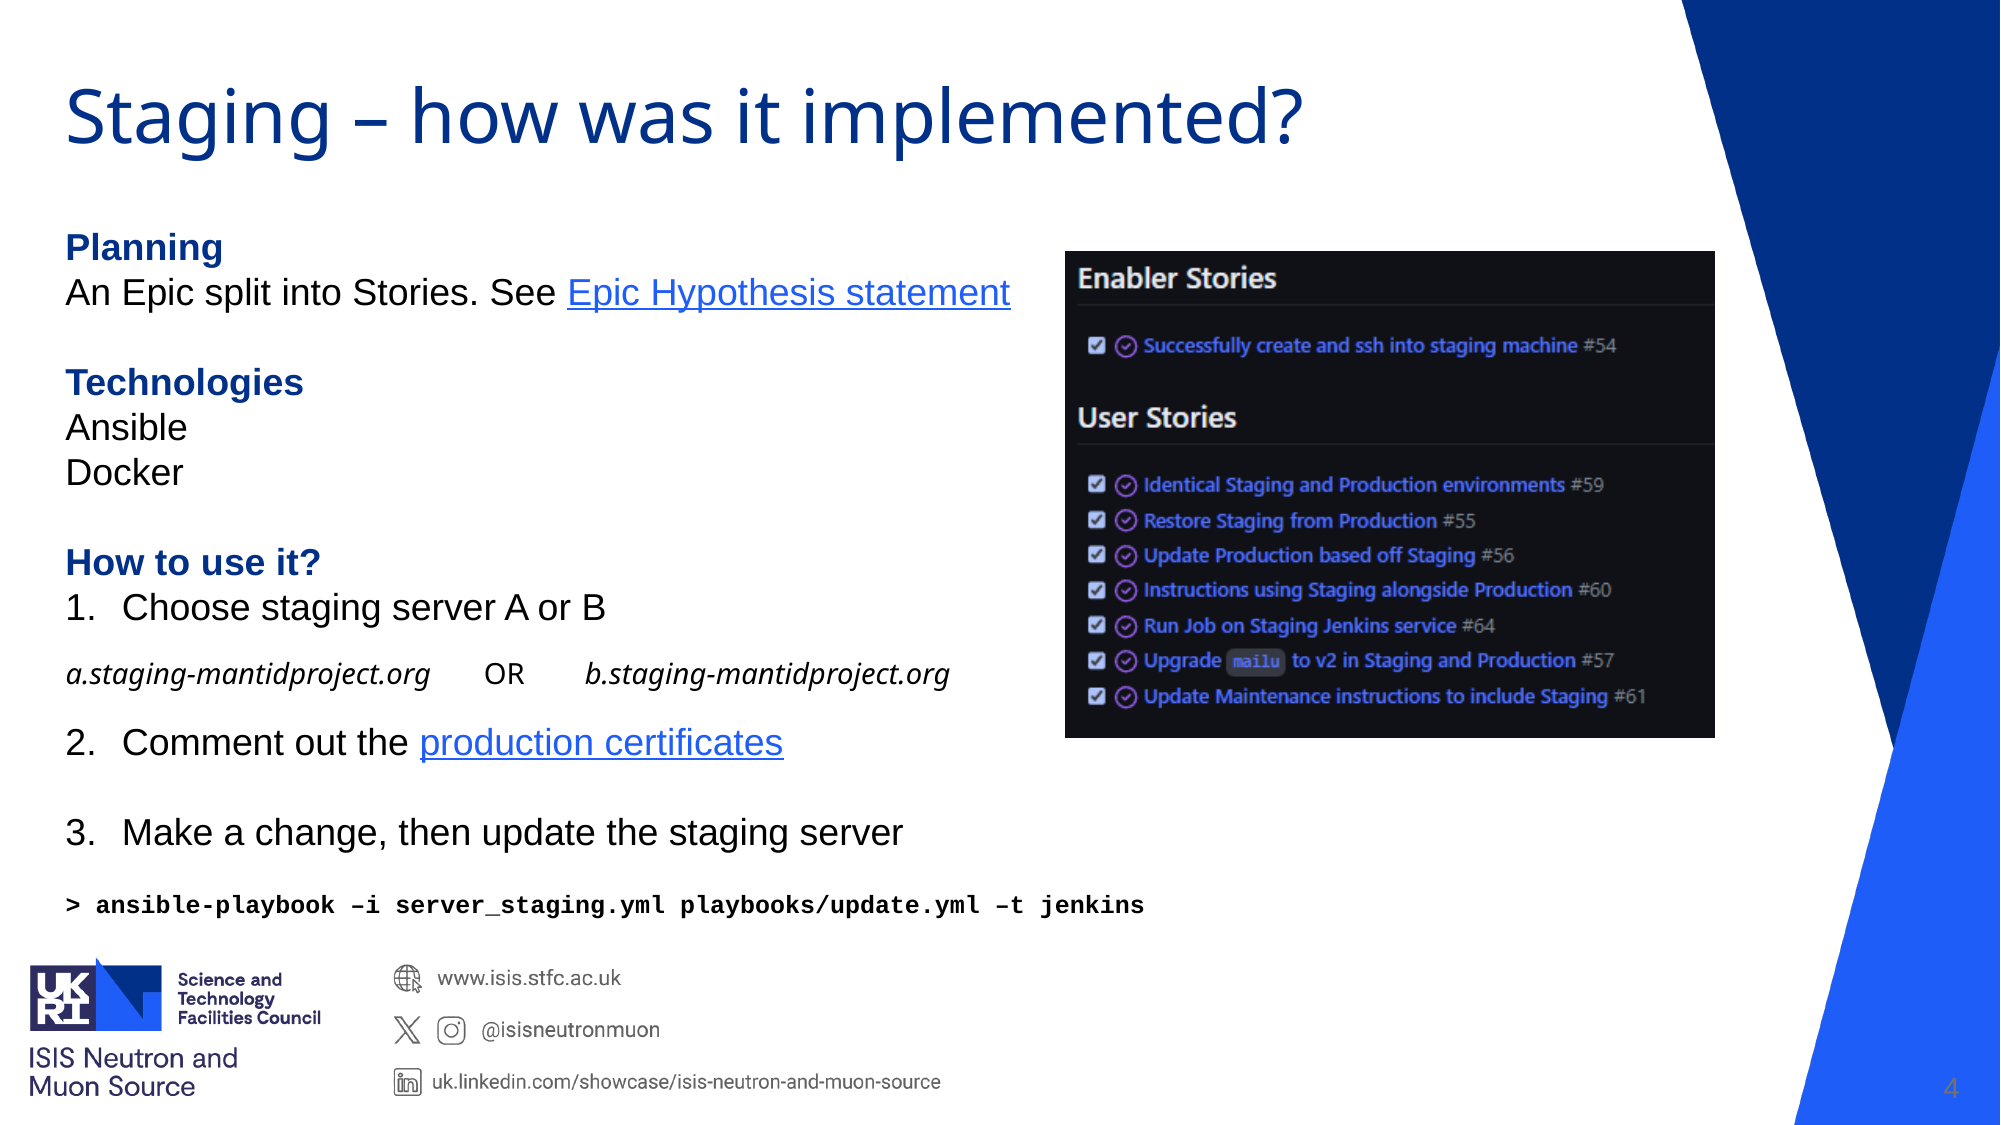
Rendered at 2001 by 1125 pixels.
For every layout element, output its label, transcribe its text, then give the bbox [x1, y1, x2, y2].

text_box Staging – how was it implemented? [50, 71, 1885, 259]
text_box > ansible-playbook –i server_staging.yml playbooks/update.yml –t jenkins [50, 881, 1288, 927]
text_box Planning An Epic split into Stories. See Epic Hypothesis statement Technologies Ansible Docker How to use it? Choose staging server A or B Comment out the production certificates Make a change, then update the staging server [50, 698, 1426, 951]
picture [0, 0, 2000, 1125]
text_box 4 [1928, 1061, 2000, 1112]
text_box Planning An Epic split into Stories. See Epic Hypothesis statement Technologies Ansible Docker How to use it? Choose staging server A or B Comment out the production certificates Make a change, then update the staging server [50, 215, 1426, 648]
text_box a.staging-mantidproject.org OR b.staging-mantidproject.org [50, 648, 1065, 698]
